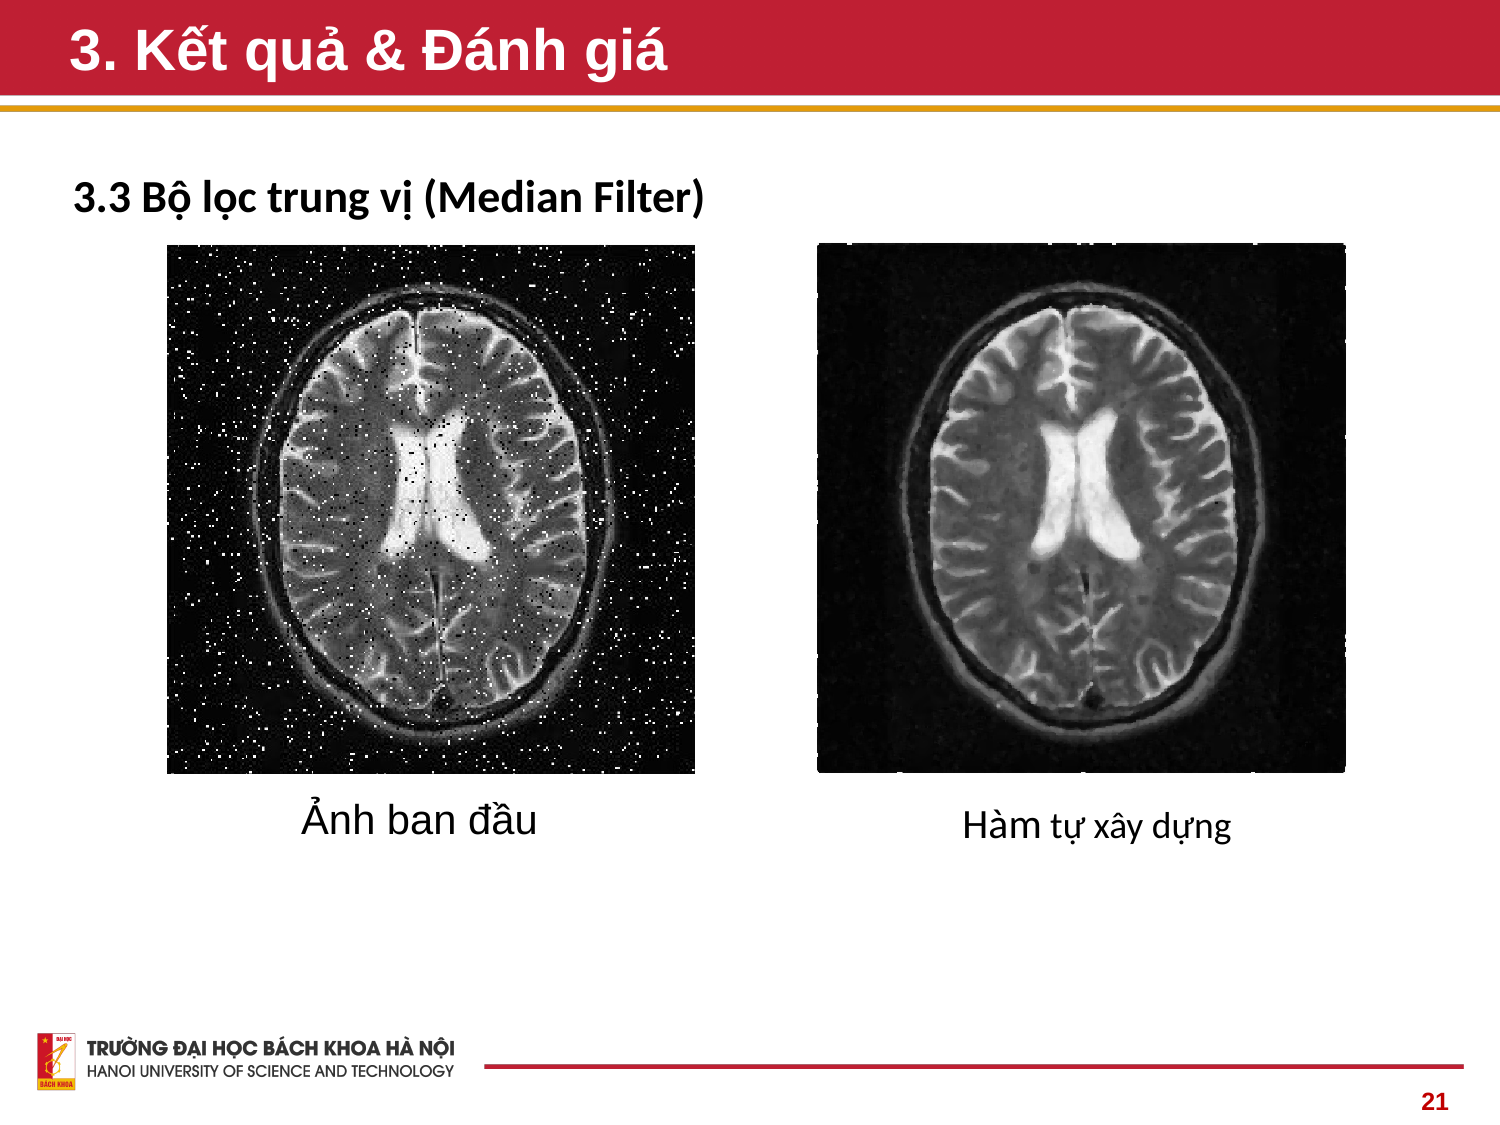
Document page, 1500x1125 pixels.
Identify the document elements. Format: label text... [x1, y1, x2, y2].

text_box Ảnh ban đầu [286, 785, 553, 850]
slide_number 21 [1126, 1078, 1464, 1125]
text_box 3.3 Bộ lọc trung vị (Median Filter) [57, 158, 1347, 229]
picture [0, 0, 1500, 1125]
title 3. Kết quả & Đánh giá [38, 12, 1462, 87]
text_box Hàm tự xây dựng [947, 789, 1247, 854]
